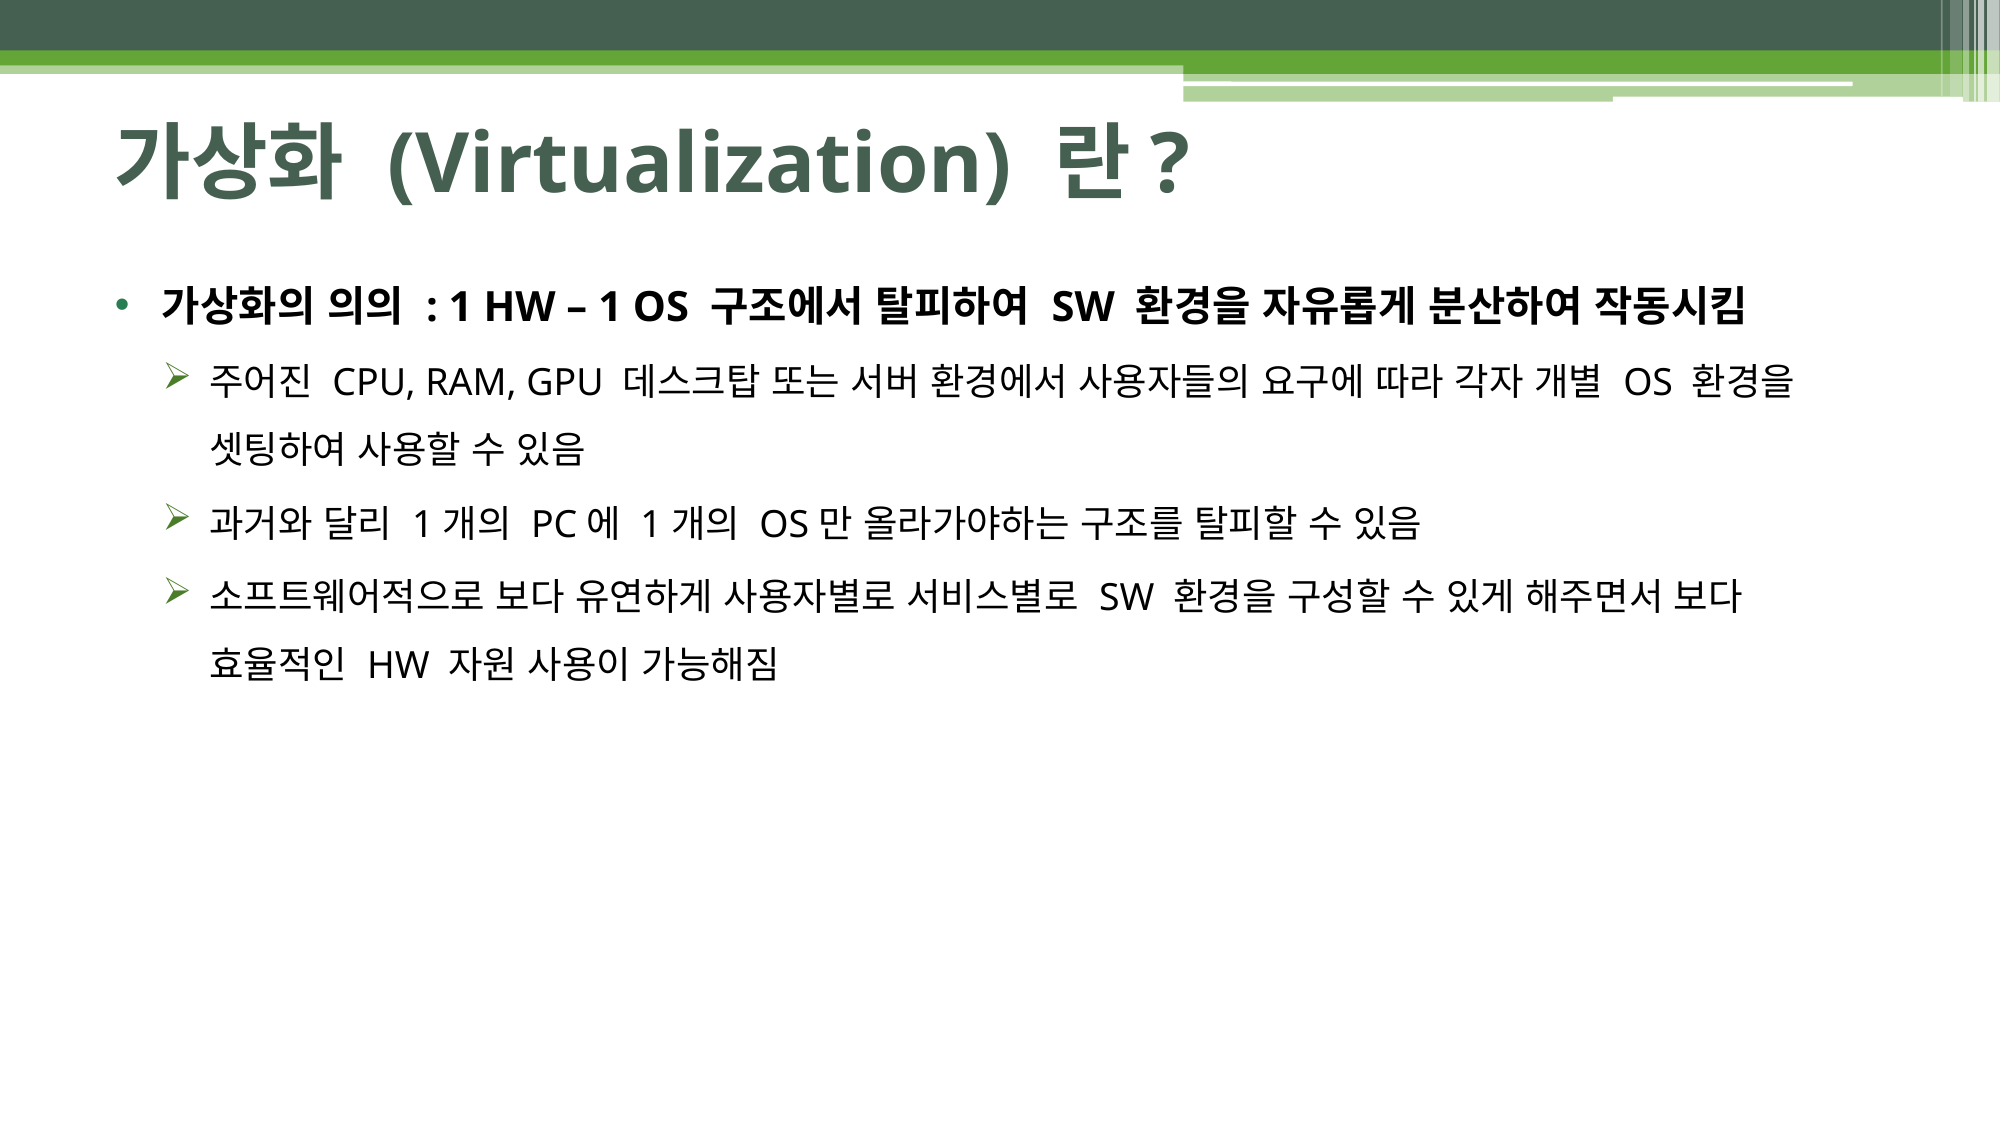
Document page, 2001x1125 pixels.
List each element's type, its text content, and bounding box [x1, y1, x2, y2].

list 가상화의 의의 : 1 HW – 1 OS 구조에서 탈피하여 SW 환경을 자유롭게 분산하여 작동시킴 주어진 CPU, RAM, GPU 데스크탑 또는 서버 환경에서 사용자들의 요구에 따라 각자 개별 OS 환경을 셋팅하여 사용할 수 있음 과거와 달리 1개의 PC에 1개의 OS만 올라가야하는 구조를 탈피할 수 있음 소프트웨어적으로 보다 유연하게 사용자별로 서비스별로 SW 환경을 구성할 수 있게 해주면서 보다 효율적인 HW 자원 사용이 가능해짐 [99, 247, 1900, 1079]
title 가상화 (Virtualization) 란? [99, 71, 1900, 247]
